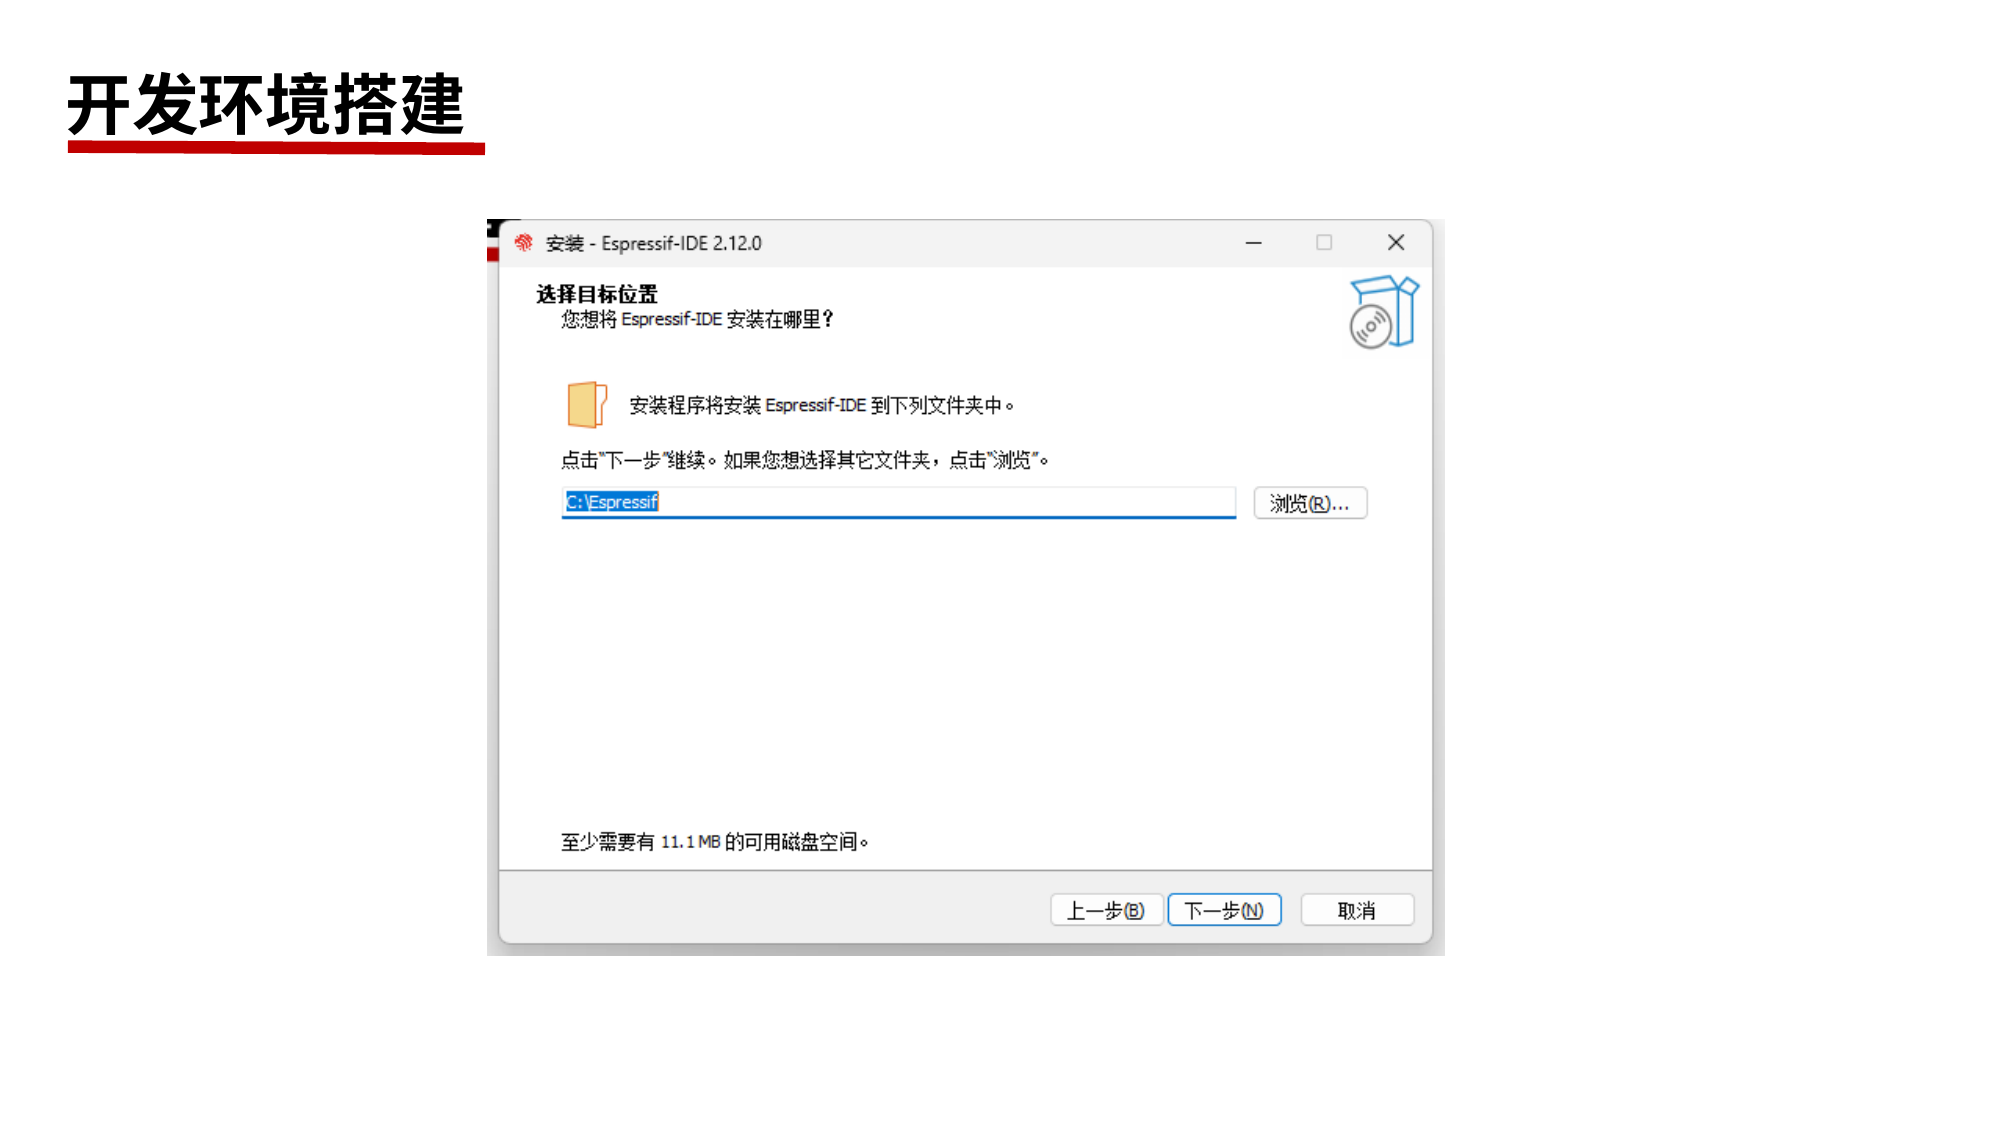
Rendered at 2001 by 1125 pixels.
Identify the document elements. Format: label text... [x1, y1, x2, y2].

text_box 开发环境搭建 [43, 55, 488, 151]
picture [487, 219, 1445, 957]
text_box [67, 146, 486, 150]
